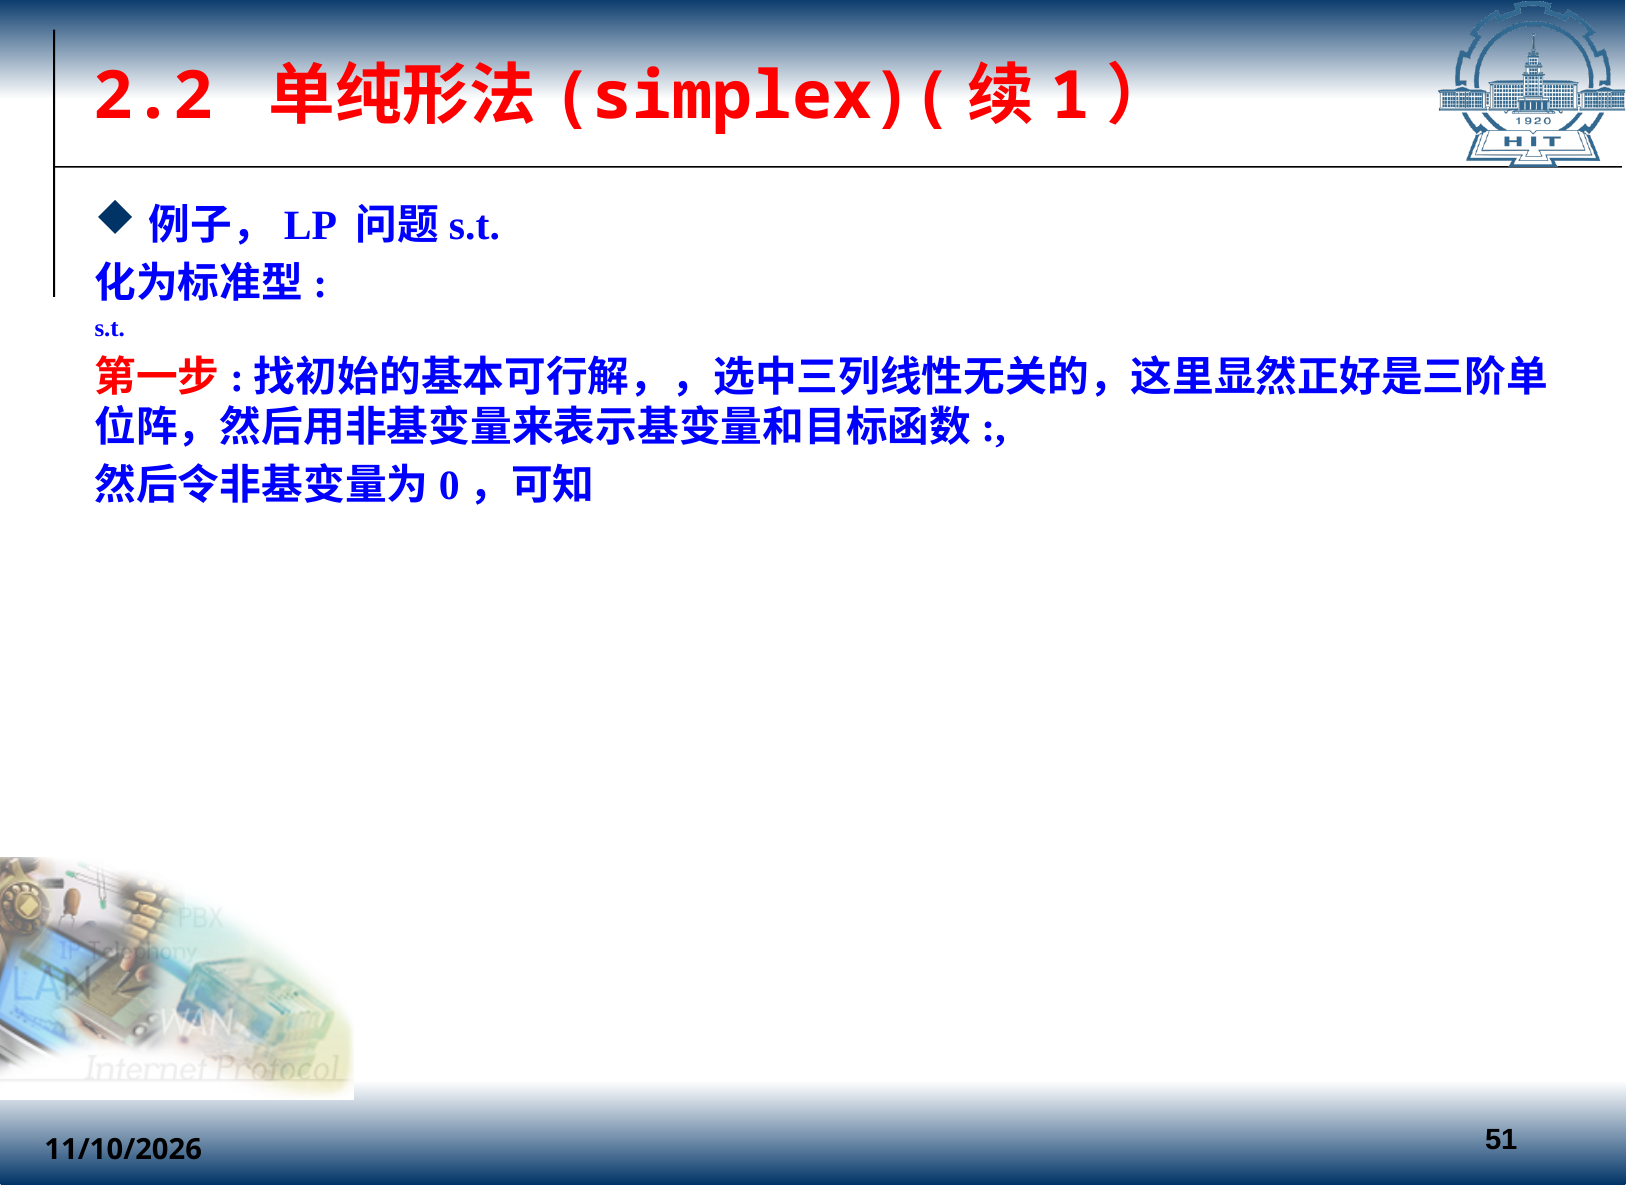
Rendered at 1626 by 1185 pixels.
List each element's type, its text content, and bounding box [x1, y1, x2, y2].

picture [1438, 1, 1626, 167]
picture [0, 857, 354, 1100]
title 2.2 单纯形法(simplex)(续1） [78, 29, 1498, 155]
